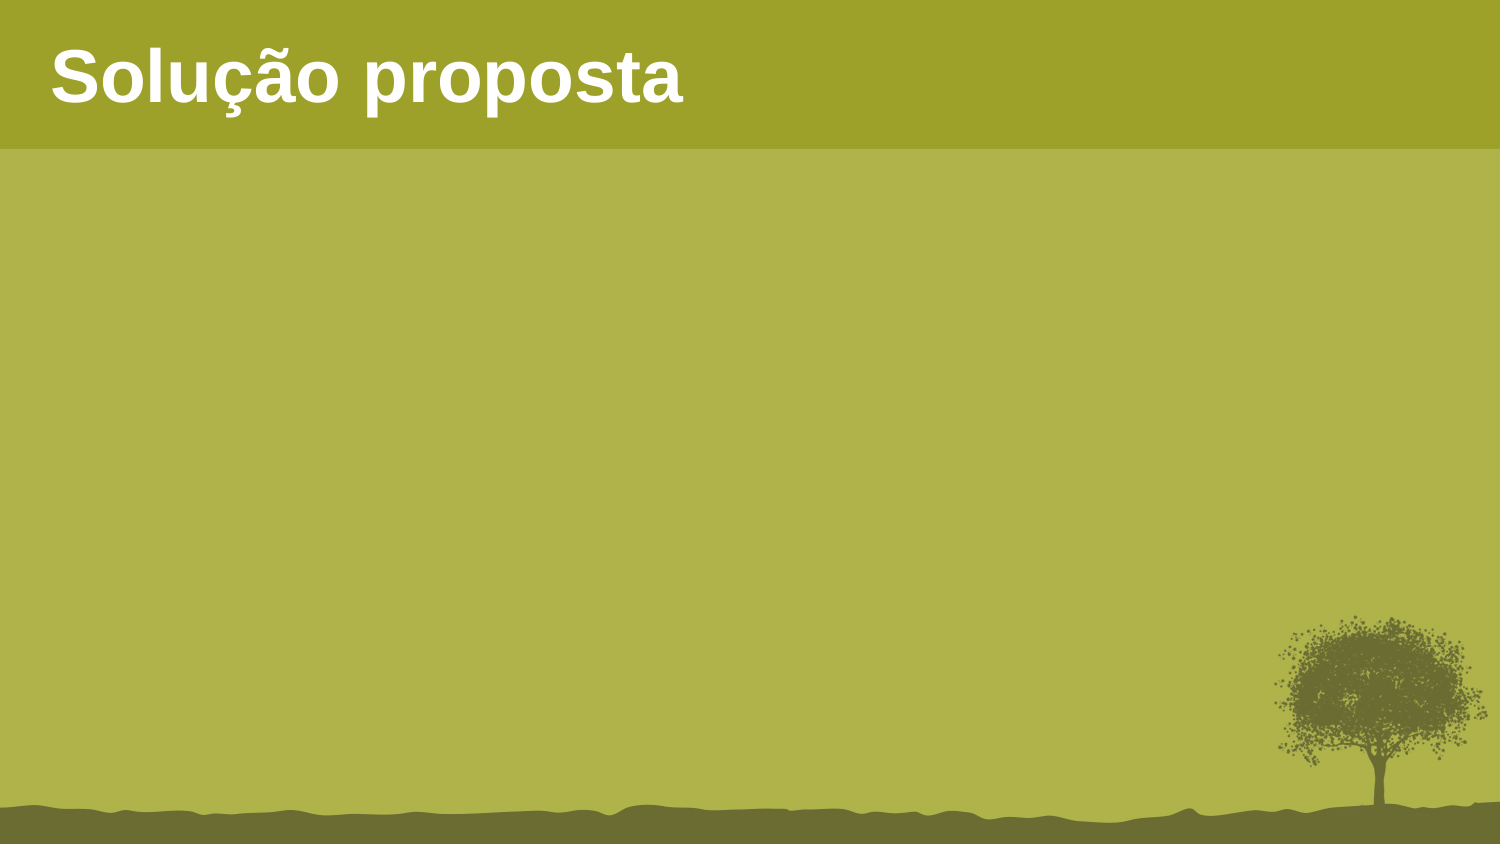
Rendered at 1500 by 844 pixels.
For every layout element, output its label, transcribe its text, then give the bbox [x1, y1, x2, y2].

title Solução proposta [35, 0, 750, 146]
picture [0, 0, 1500, 844]
